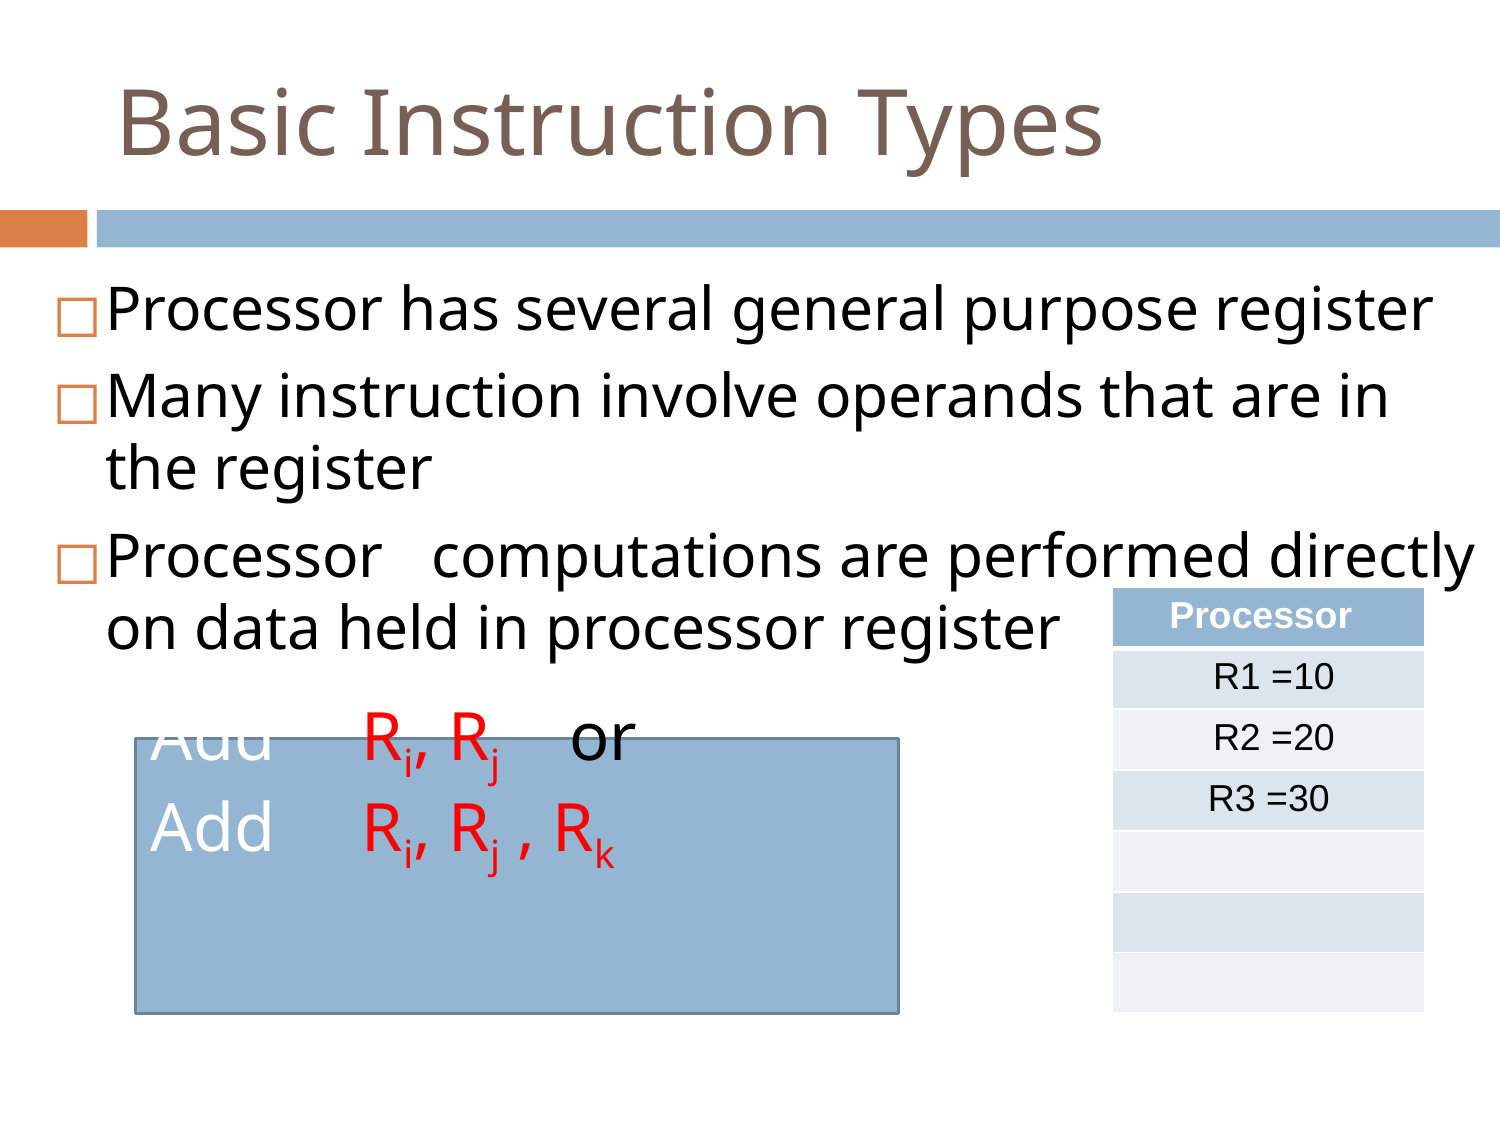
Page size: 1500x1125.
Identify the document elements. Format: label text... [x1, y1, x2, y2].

table_cell R3 =30 [1113, 771, 1424, 830]
text_box Processor has several general purpose register Many instruction involve operands that are in the register Processor computations are performed directly on data held in processor register [37, 262, 1500, 1005]
table_cell R1 =10 [1113, 651, 1424, 708]
table_cell [1113, 893, 1424, 952]
table_cell [1113, 953, 1424, 1012]
table_cell [1113, 832, 1424, 891]
table_cell R2 =20 [1113, 710, 1424, 769]
table_header Processor [1113, 588, 1424, 646]
title Basic Instruction Types [100, 37, 1438, 200]
text_box Add Ri, Rj or Add Ri, Rj , Rk [135, 738, 899, 1014]
